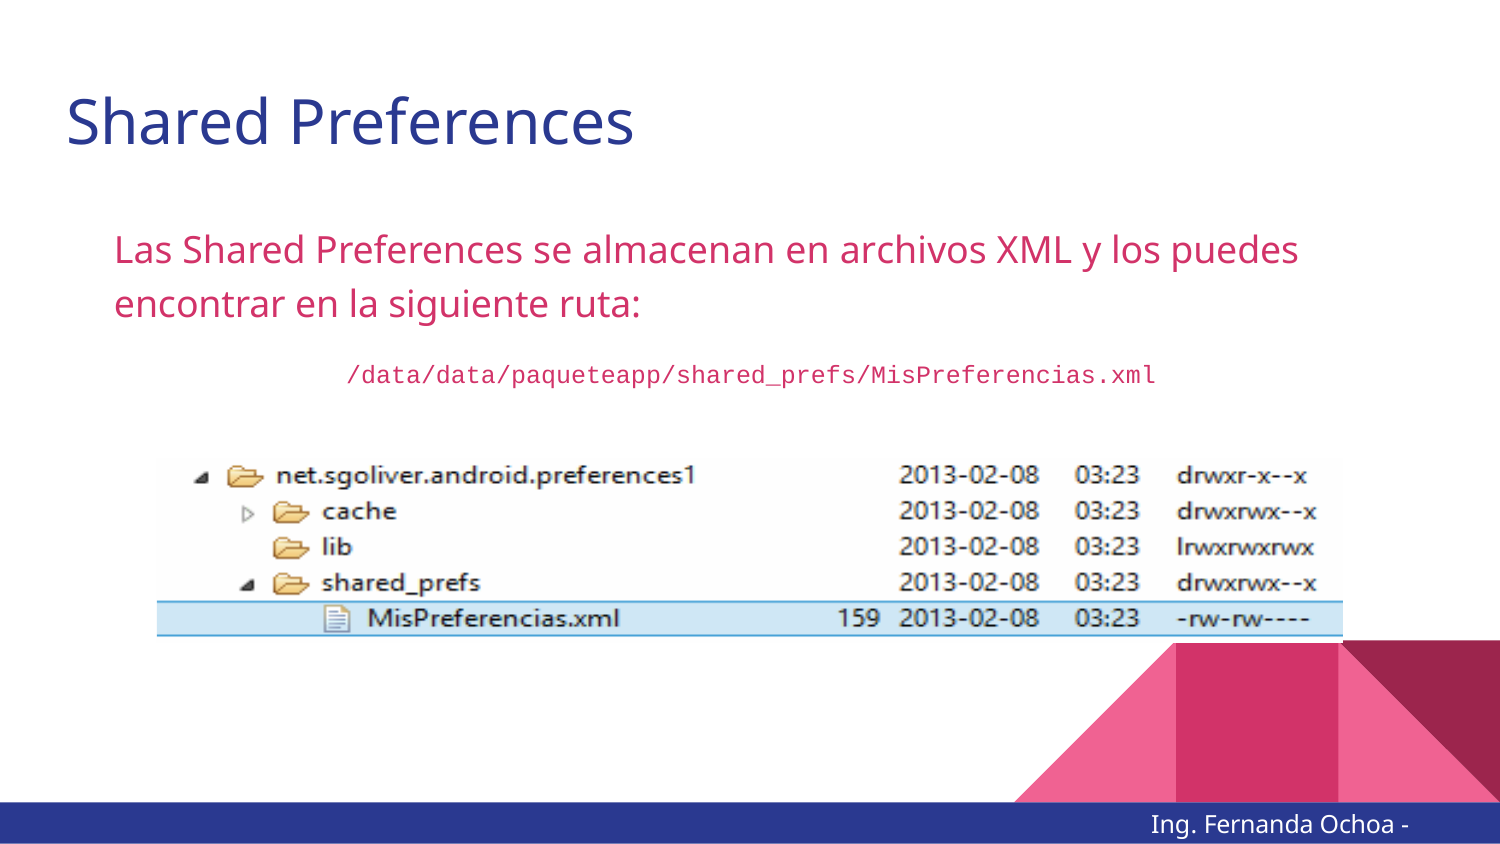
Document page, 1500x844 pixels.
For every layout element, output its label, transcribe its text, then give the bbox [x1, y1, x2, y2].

text_box Ing. Fernanda Ochoa - @imonsh [1148, 808, 1500, 844]
list Las Shared Preferences se almacenan en archivos XML y los puedes encontrar en la siguiente ruta: /data/data/paqueteapp/shared_prefs/MisPreferencias.xml [51, 201, 1449, 750]
title Shared Preferences [51, 67, 1449, 167]
text_box [156, 458, 1343, 643]
